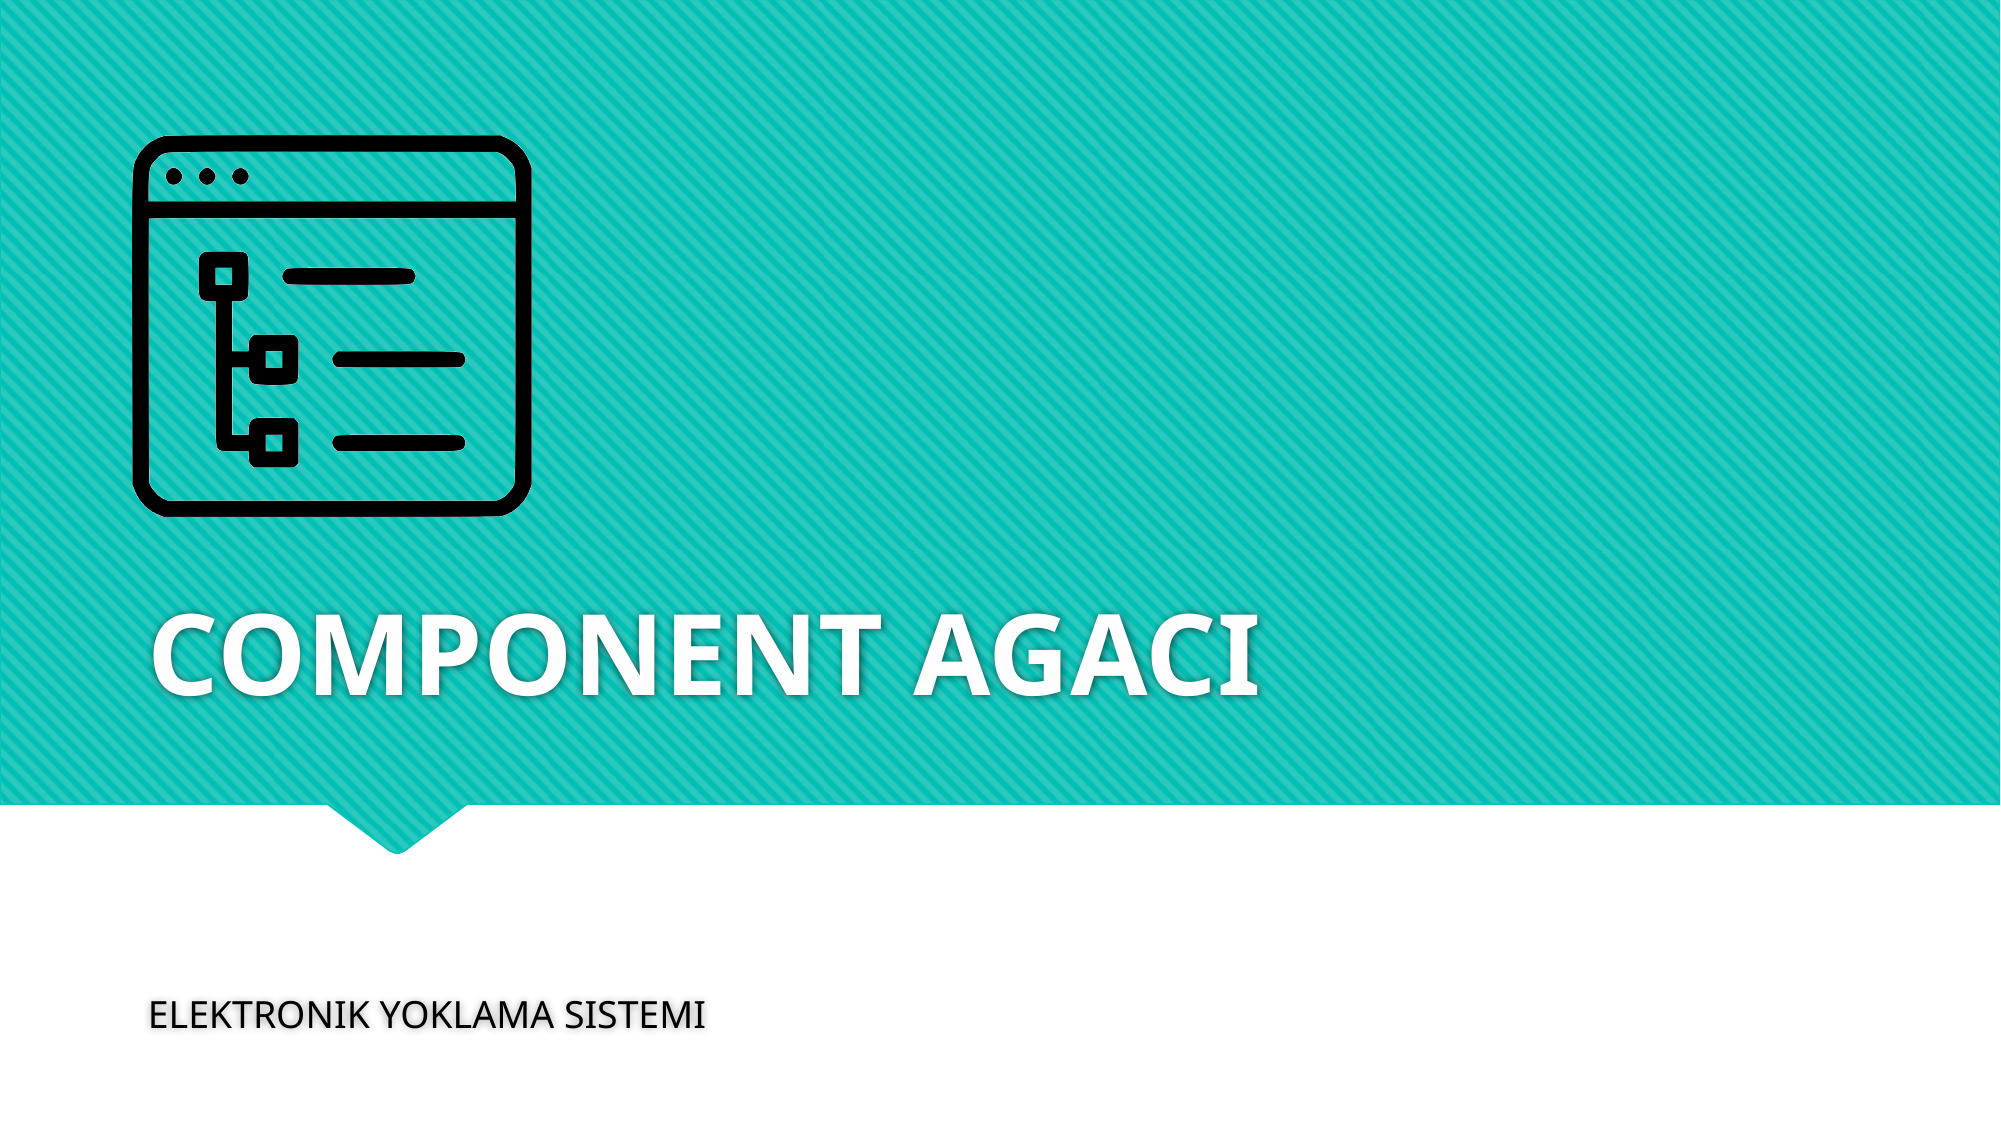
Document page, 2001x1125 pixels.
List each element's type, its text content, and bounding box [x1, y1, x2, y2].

title COMPONENT AGACI [132, 237, 1868, 726]
picture [132, 135, 532, 517]
subtitle ELEKTRONIK YOKLAMA SISTEMI [132, 983, 1868, 1055]
